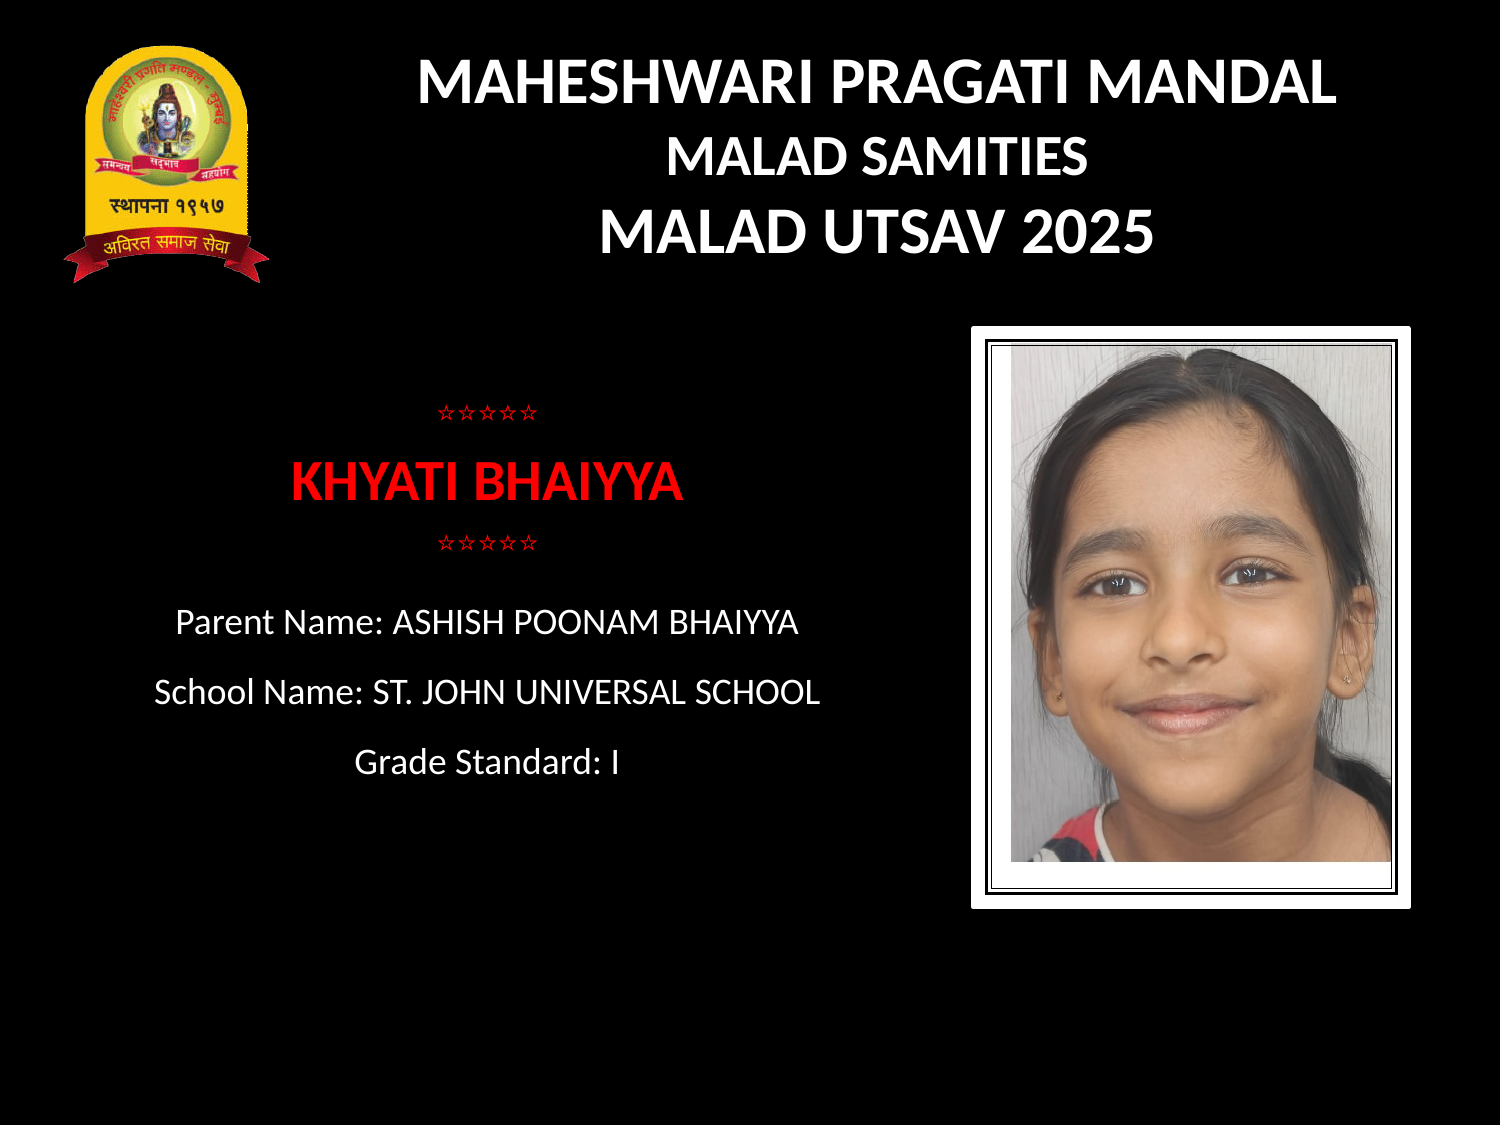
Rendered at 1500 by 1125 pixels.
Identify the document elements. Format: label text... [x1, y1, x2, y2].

text_box ⭐⭐⭐⭐⭐ KHYATI BHAIYYA ⭐⭐⭐⭐⭐ Parent Name: ASHISH POONAM BHAIYYA School Name: ST. JOHN UNIVERSAL SCHOOL Grade Standard: I [74, 386, 900, 790]
picture [974, 329, 1408, 907]
picture [29, 29, 297, 301]
text_box MAHESHWARI PRAGATI MANDAL MALAD SAMITIES MALAD UTSAV 2025 [401, 29, 1354, 275]
